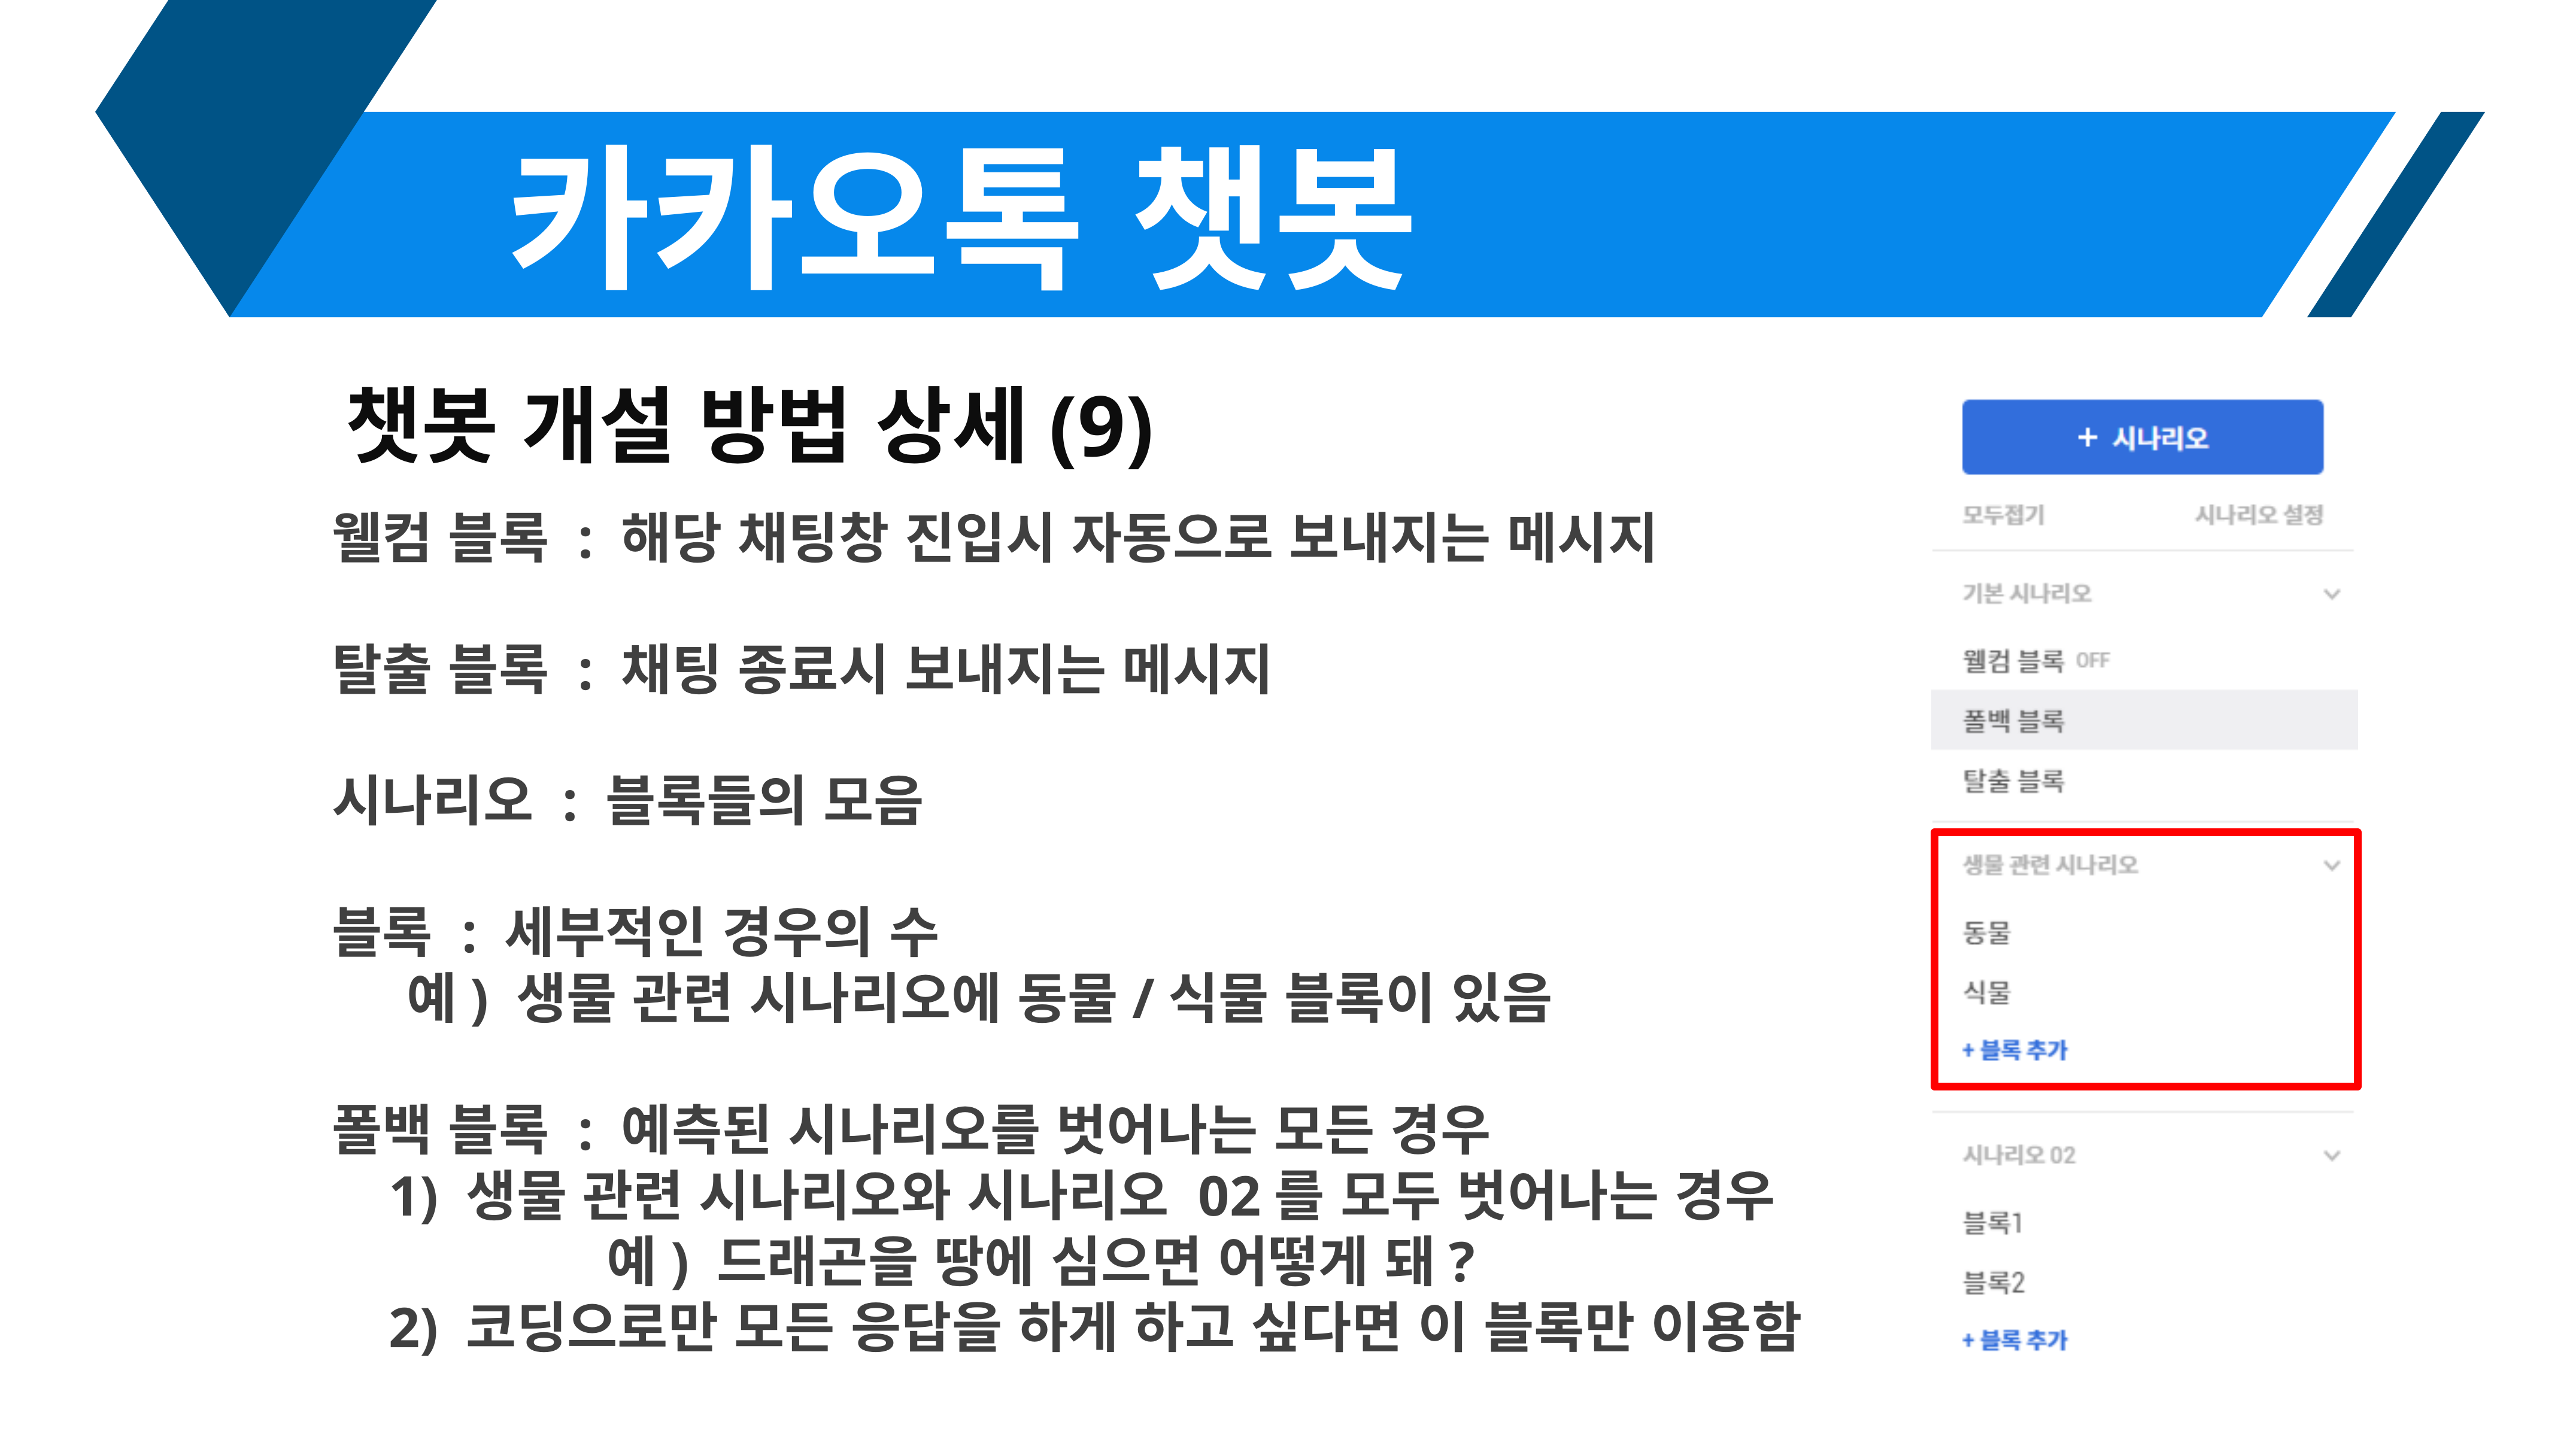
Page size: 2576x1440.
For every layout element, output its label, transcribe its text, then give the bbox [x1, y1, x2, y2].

text_box [2307, 111, 2486, 318]
picture [1931, 372, 2359, 1372]
text_box 카카오톡 챗봇 [506, 119, 1419, 308]
text_box 챗봇 개설 방법 상세(9) [345, 372, 1154, 473]
text_box 웰컴 블록 : 해당 채팅창 진입시 자동으로 보내지는 메시지 탈출 블록 : 채팅 종료시 보내지는 메시지 시나리오 : 블록들의 모음 블록 : 세부적인 경우의 수 예) 생물 관련 시나리오에 동물/식물 블록이 있음 폴백 블록 : 예측된 시나리오를 벗어나는 모든 경우 1) 생물 관련 시나리오와 시나리오 02를 모두 벗어나는 경우 예) 드래곤을 땅에 심으면 어떻게 돼? 2) 코딩으로만 모든 응답을 하게 하고 싶다면 이 블록만 이용함 [332, 503, 1927, 1359]
text_box [230, 111, 2396, 318]
text_box [95, 0, 437, 318]
